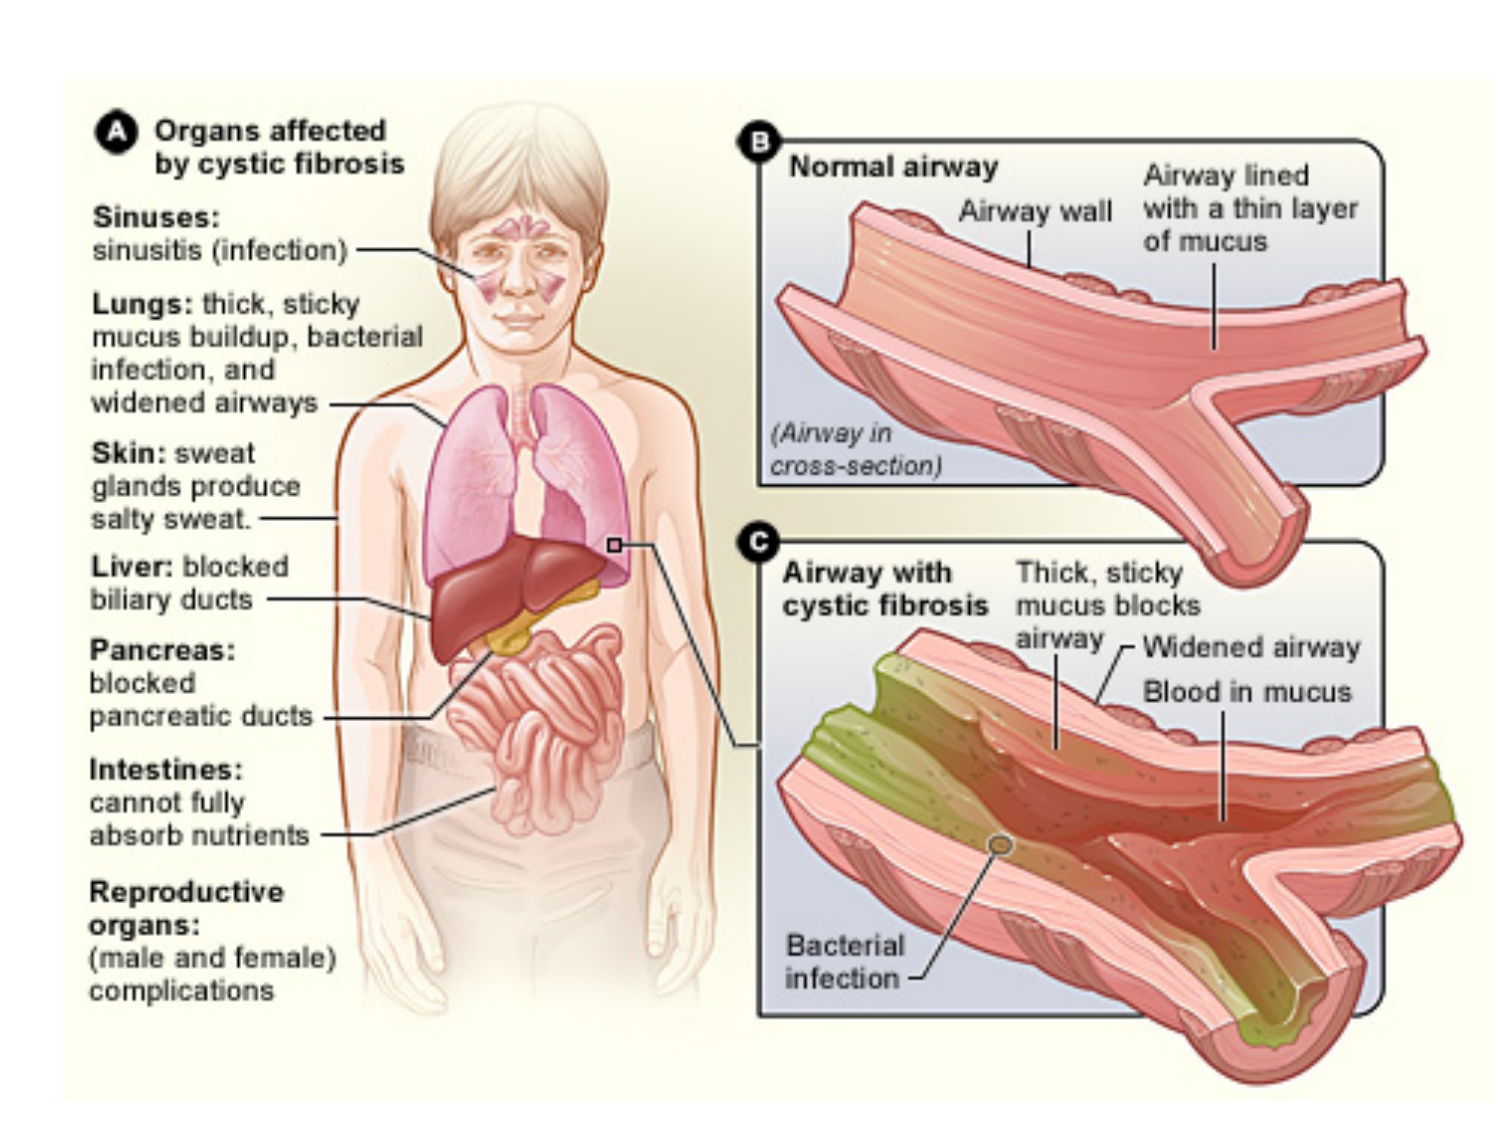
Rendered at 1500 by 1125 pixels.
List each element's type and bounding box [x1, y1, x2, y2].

picture [62, 79, 1495, 1101]
